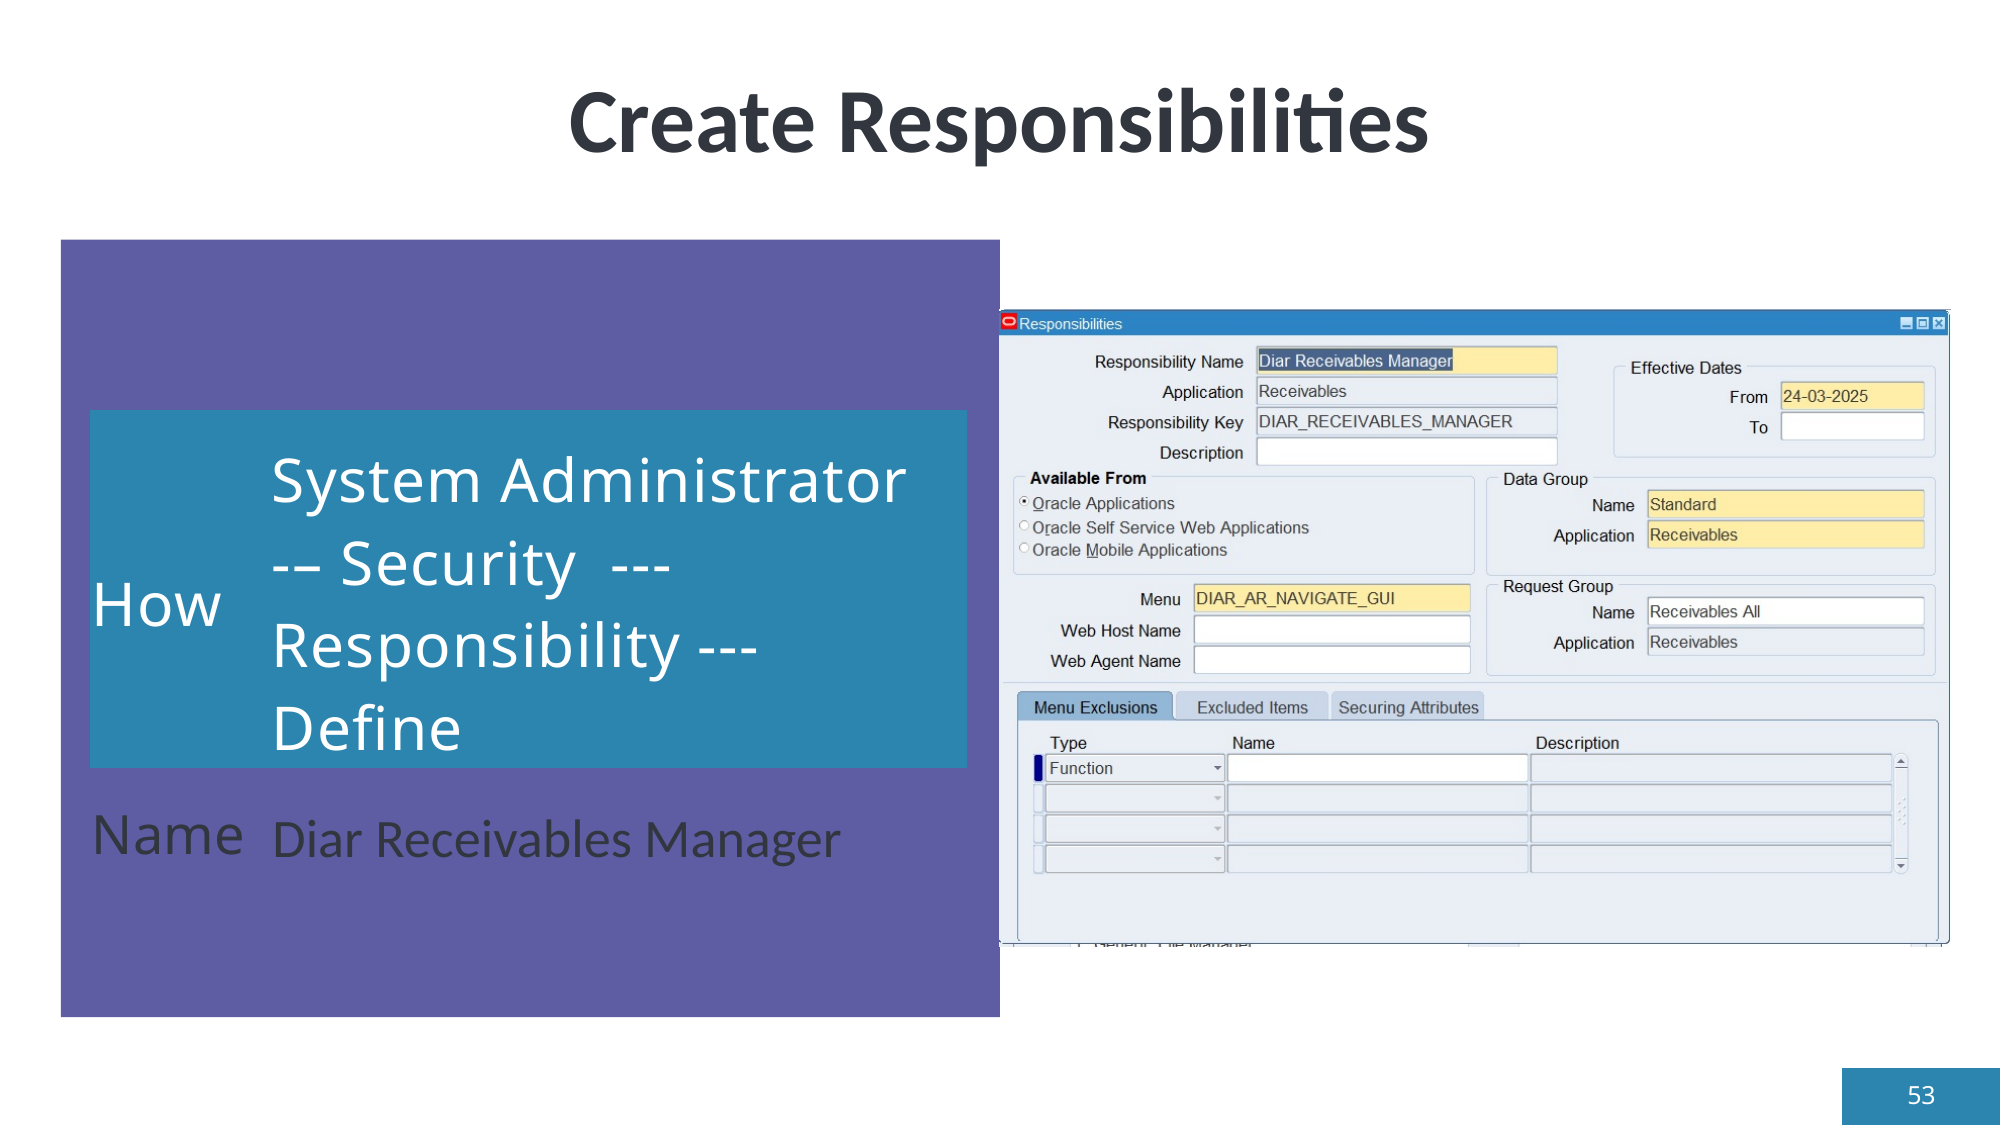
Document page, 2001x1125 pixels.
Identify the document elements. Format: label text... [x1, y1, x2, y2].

table_header How [90, 410, 270, 768]
title Create Responsibilities [204, 42, 1796, 203]
slide_number 53 [1889, 1079, 1951, 1114]
picture [999, 309, 1951, 947]
table_header System Administrator -– Security --- Responsibility --- Define [270, 410, 967, 768]
table_cell Name [90, 768, 270, 871]
table_cell Diar Receivables Manager [270, 768, 967, 871]
